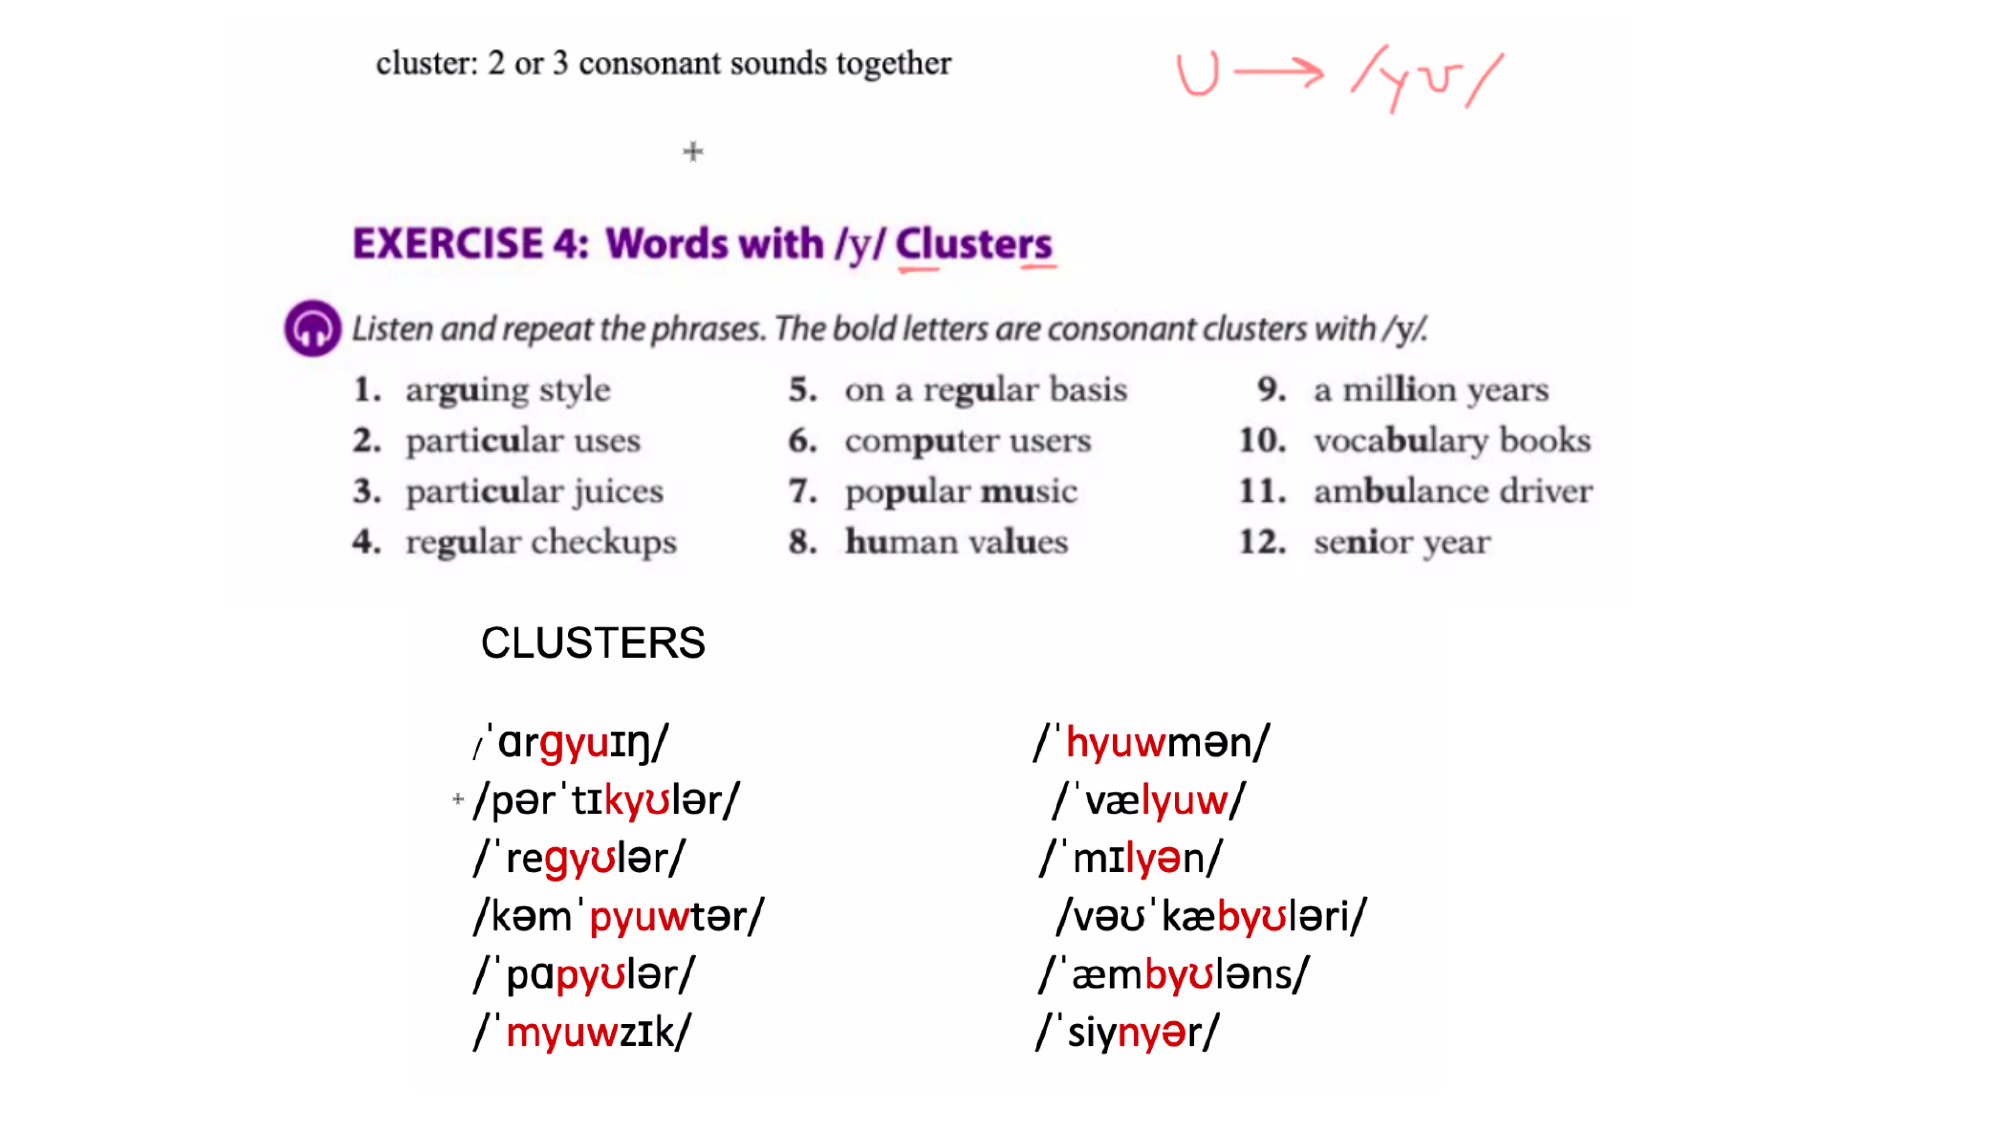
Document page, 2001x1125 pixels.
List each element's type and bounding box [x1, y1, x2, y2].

picture [229, 16, 1629, 1092]
